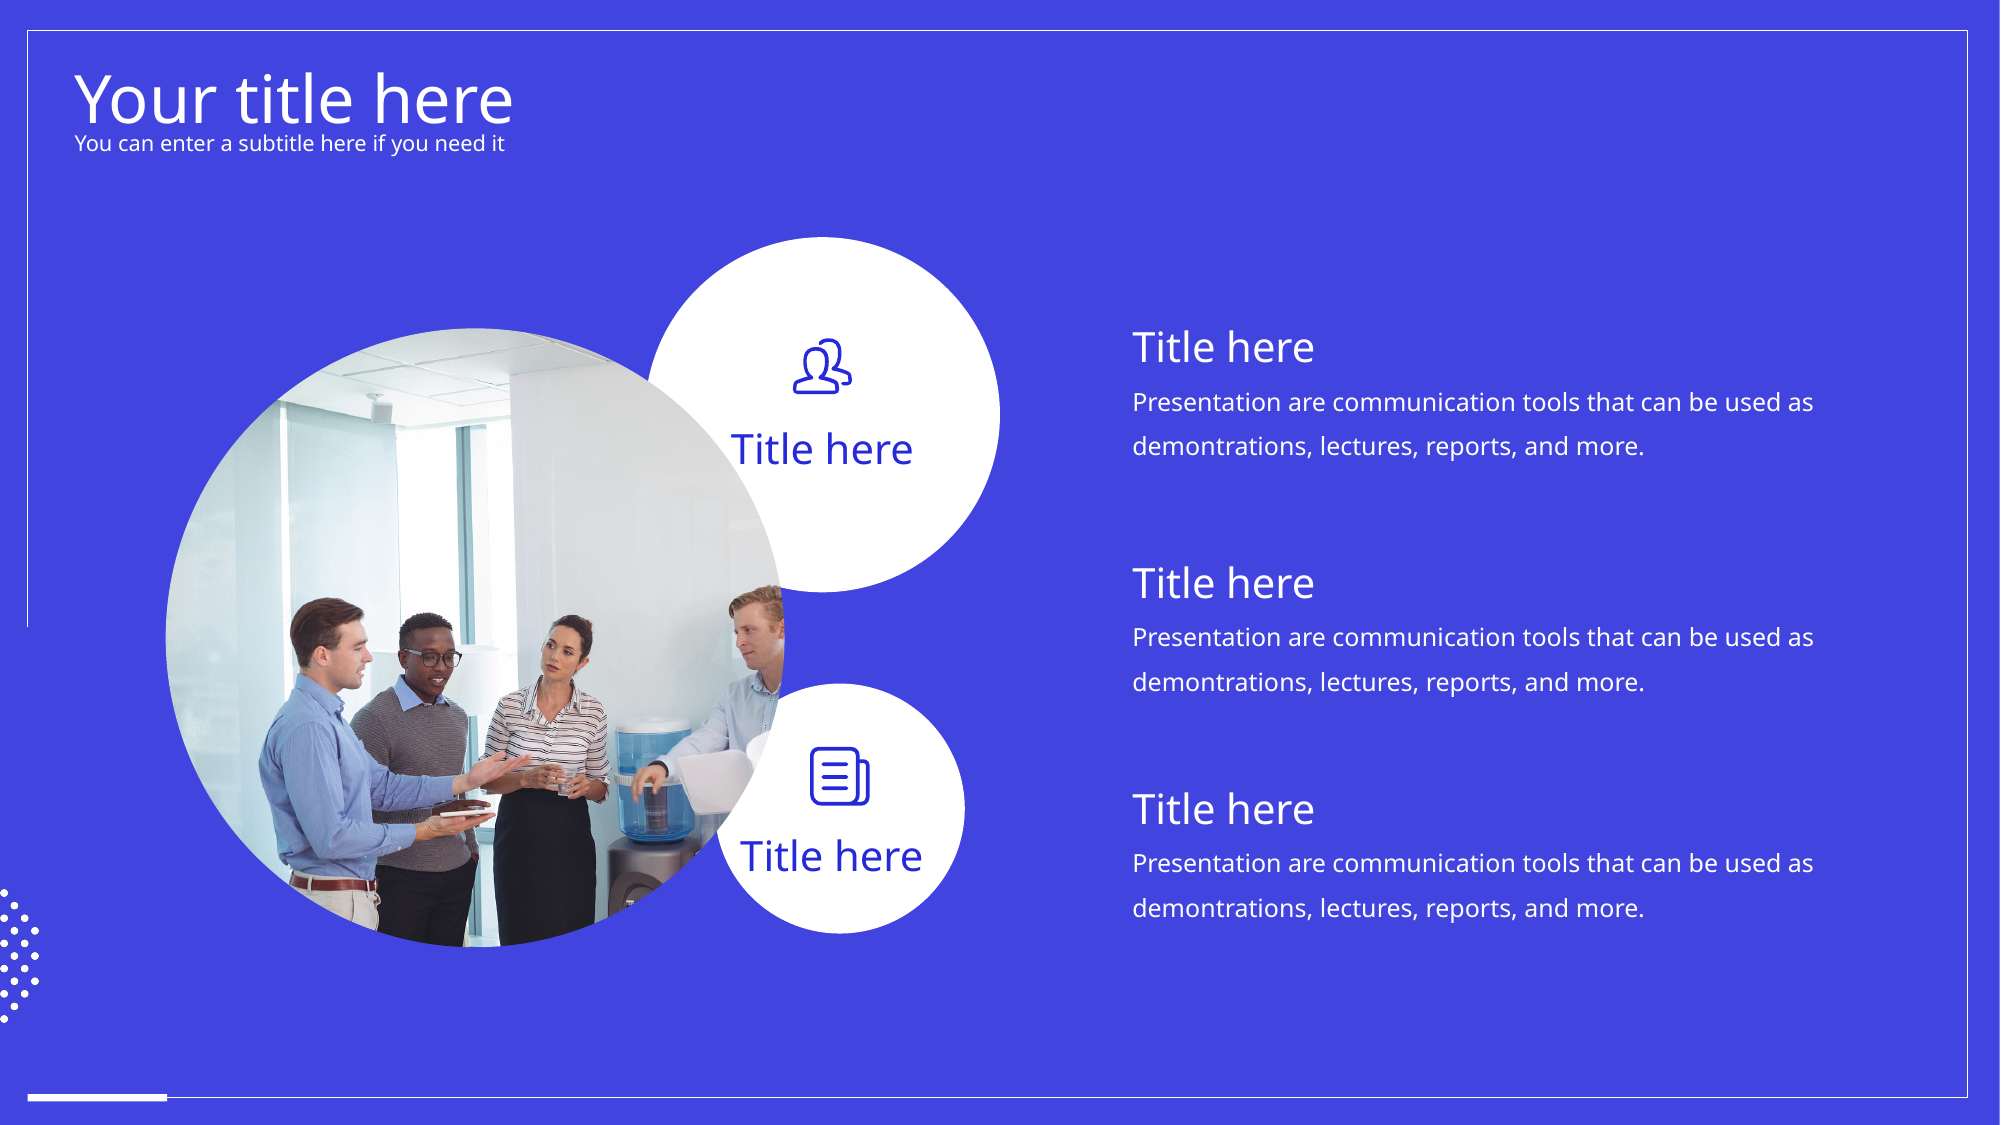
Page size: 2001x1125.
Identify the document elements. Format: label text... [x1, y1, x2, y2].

text_box Title here [719, 821, 944, 887]
text_box [648, 237, 1000, 593]
picture [0, 889, 39, 1023]
text_box [741, 887, 939, 935]
text_box Your title here [59, 49, 761, 145]
text_box [727, 682, 966, 880]
text_box [809, 745, 871, 807]
text_box Title here Presentation are communication tools that can be used as demontrations, lectures, reports, and more. [1117, 760, 1869, 930]
text_box [791, 337, 854, 396]
text_box Title here Presentation are communication tools that can be used as demontrations, lectures, reports, and more. [1117, 298, 1835, 469]
text_box [164, 327, 786, 949]
text_box You can enter a subtitle here if you need it [59, 122, 669, 164]
text_box Title here [693, 415, 952, 480]
text_box Title here Presentation are communication tools that can be used as demontrations, lectures, reports, and more. [1117, 534, 1855, 704]
